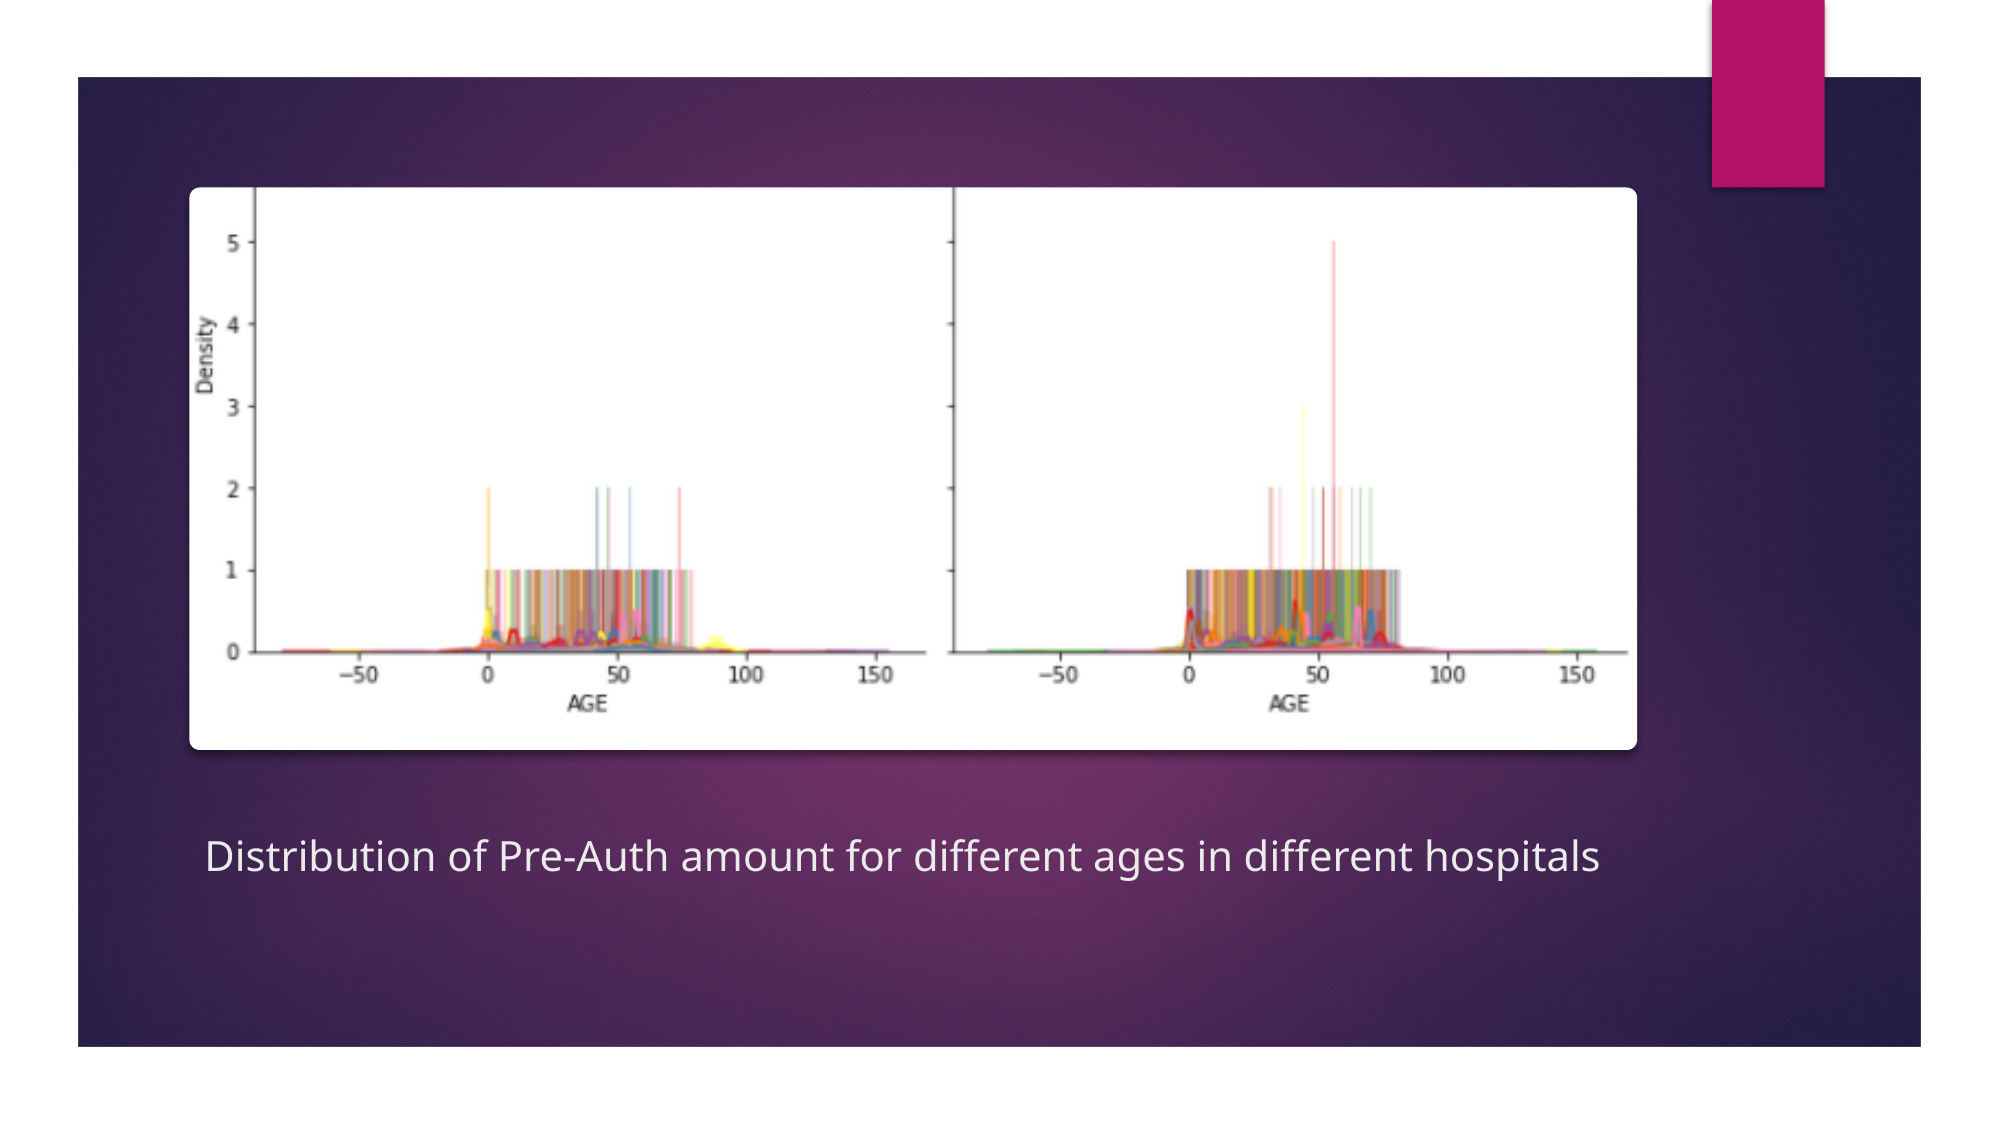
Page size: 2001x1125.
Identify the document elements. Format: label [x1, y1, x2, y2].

picture [189, 187, 1638, 751]
text_box [0, 0, 2000, 1125]
